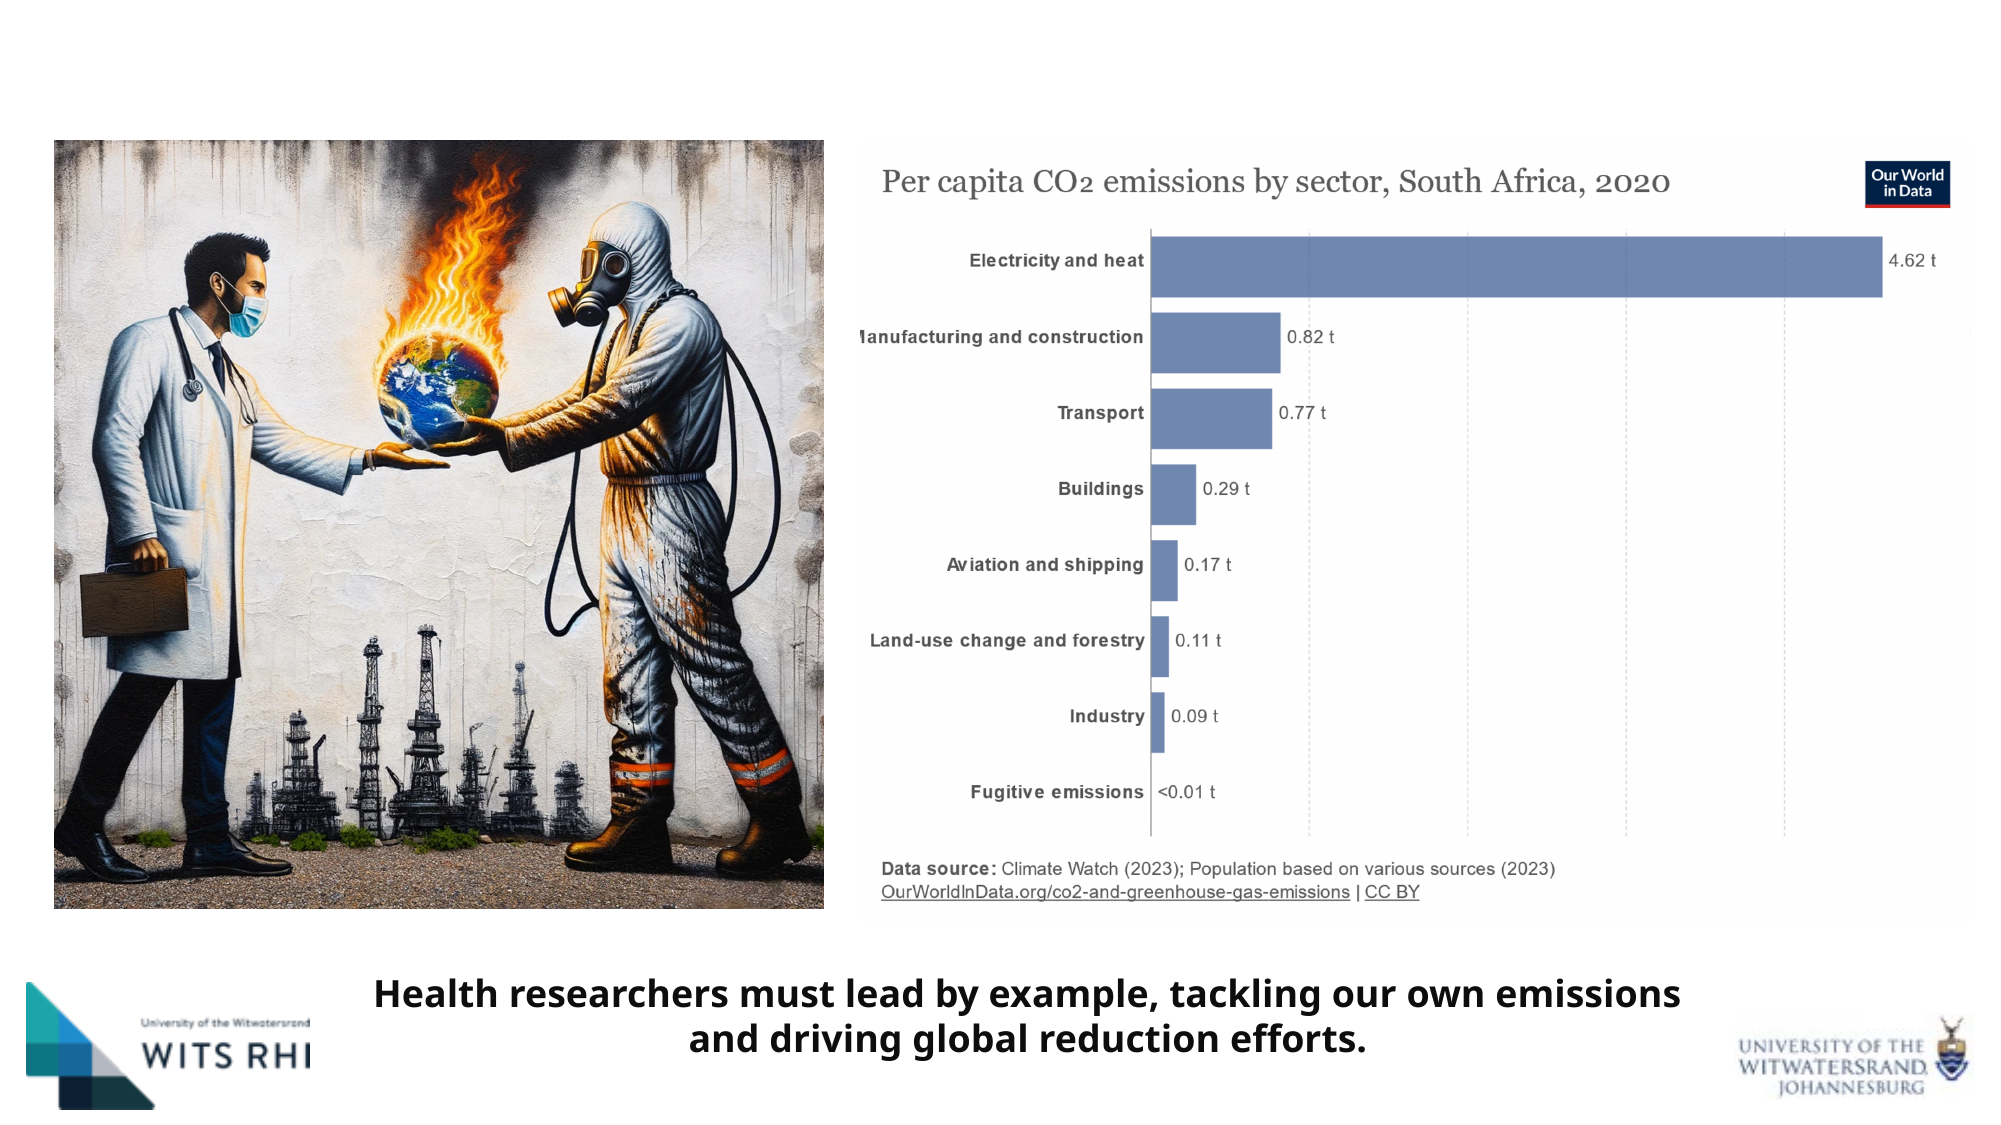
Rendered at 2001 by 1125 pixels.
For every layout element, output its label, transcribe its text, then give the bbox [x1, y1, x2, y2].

picture [26, 982, 310, 1110]
picture [860, 140, 1971, 923]
picture [54, 139, 824, 909]
picture [1735, 1013, 1974, 1099]
text_box Health researchers must lead by example, tackling our own emissions and driving global reduction efforts. [348, 962, 1708, 1068]
